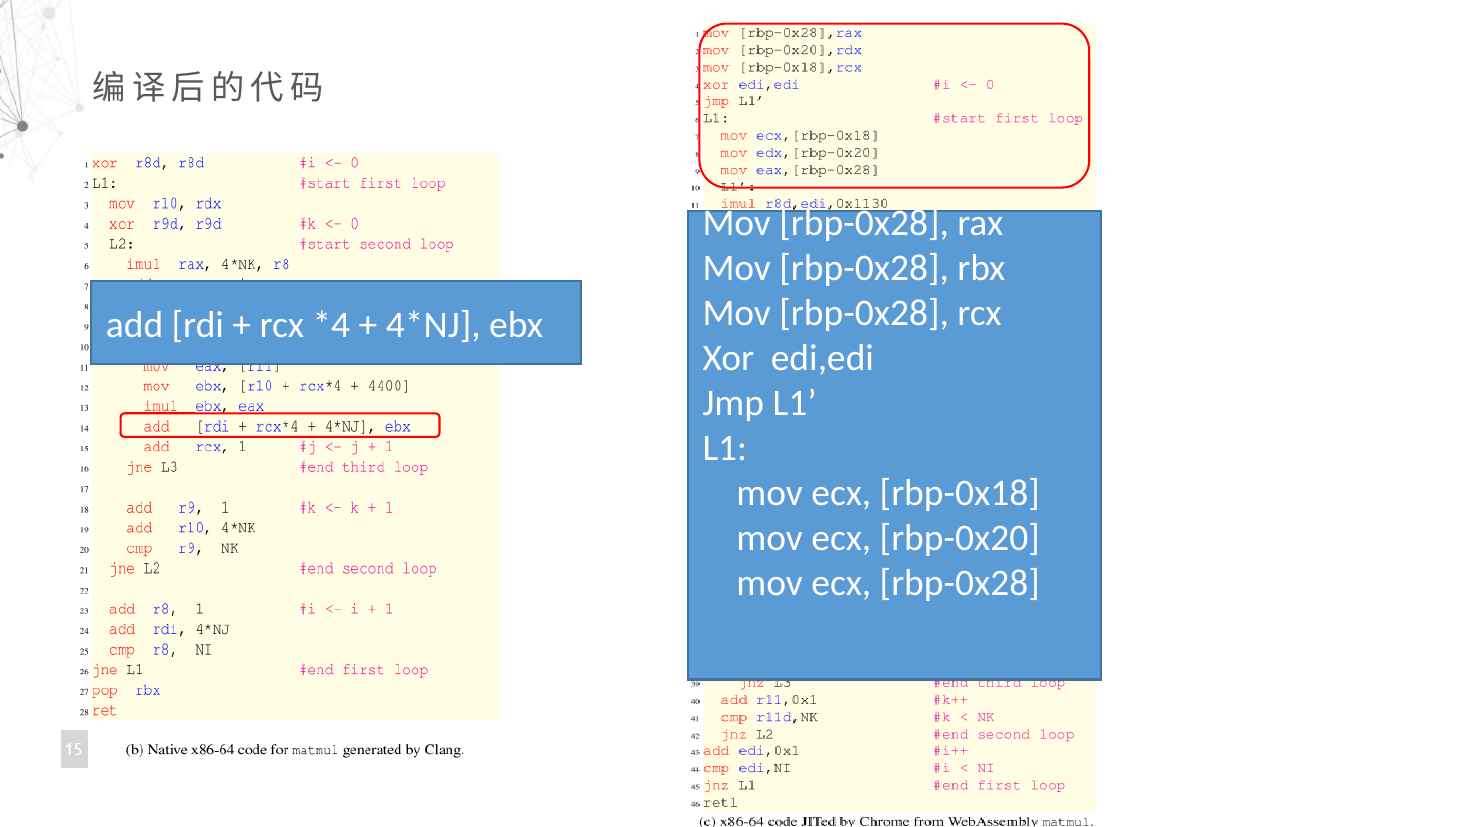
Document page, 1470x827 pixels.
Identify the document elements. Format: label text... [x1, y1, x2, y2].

text_box add [rdi + rcx *4 + 4*NJ], ebx [511, 280, 582, 365]
text_box 编译后的代码 [78, 75, 339, 114]
picture [0, 0, 1137, 827]
